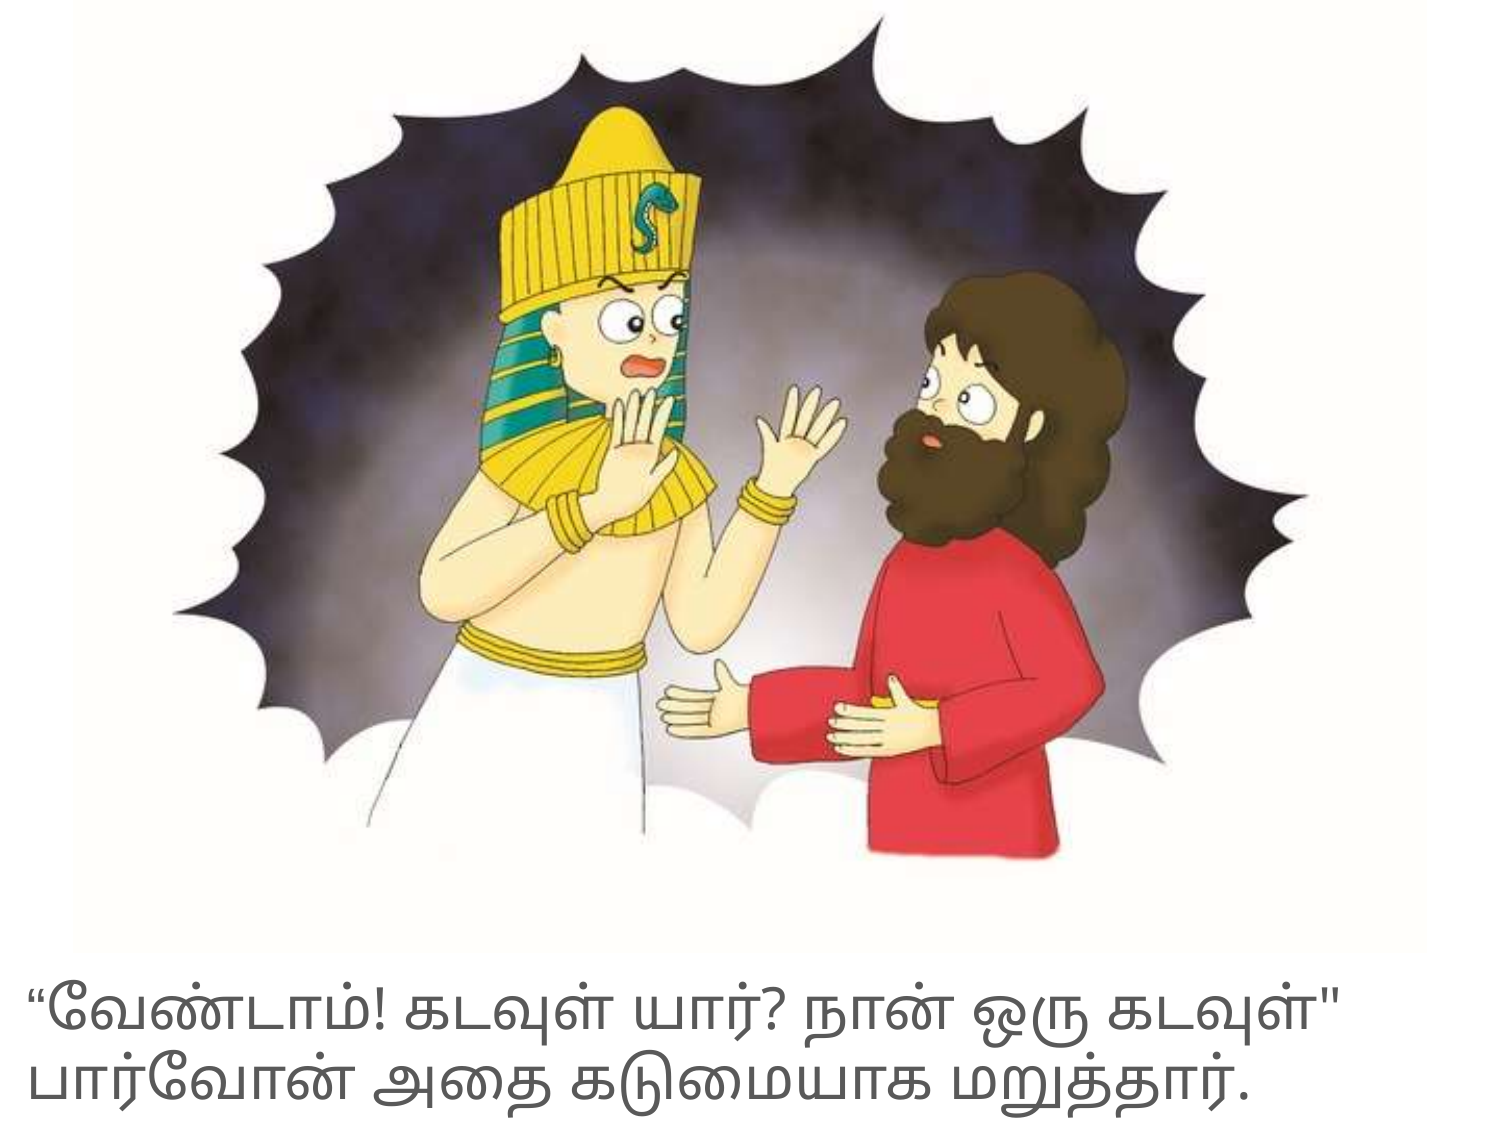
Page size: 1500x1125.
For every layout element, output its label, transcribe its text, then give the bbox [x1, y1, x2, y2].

text_box “வேண்டாம்! கடவுள் யார்? நான் ஒரு கடவுள்" பார்வோன் அதை கடுமையாக மறுத்தார். [11, 964, 1483, 1119]
picture [72, 0, 1427, 953]
